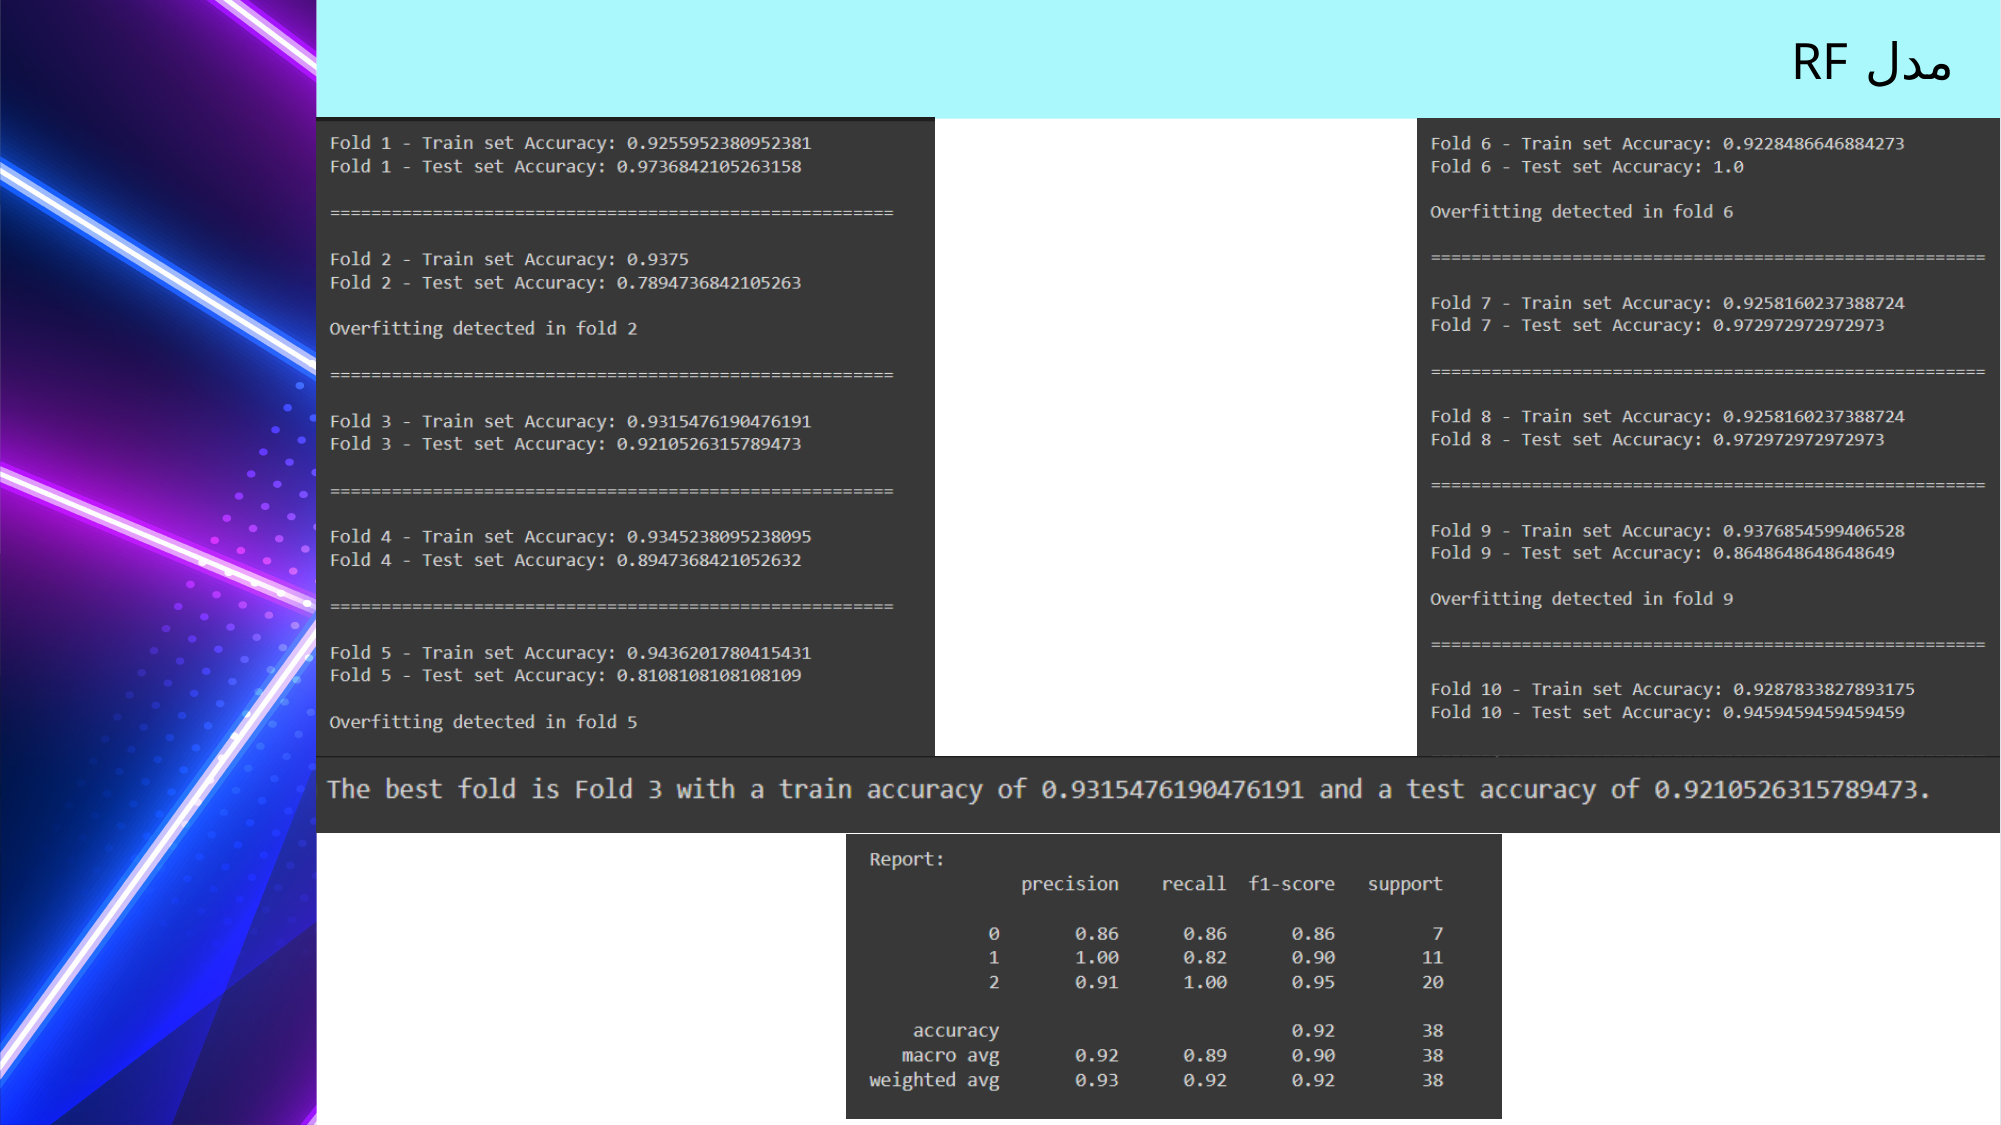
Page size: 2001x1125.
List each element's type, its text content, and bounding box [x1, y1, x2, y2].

text_box مدل RF [316, 0, 2000, 119]
text_box [316, 833, 2000, 1125]
picture [846, 834, 1502, 1120]
text_box [935, 119, 1417, 756]
picture [0, 0, 2001, 1125]
